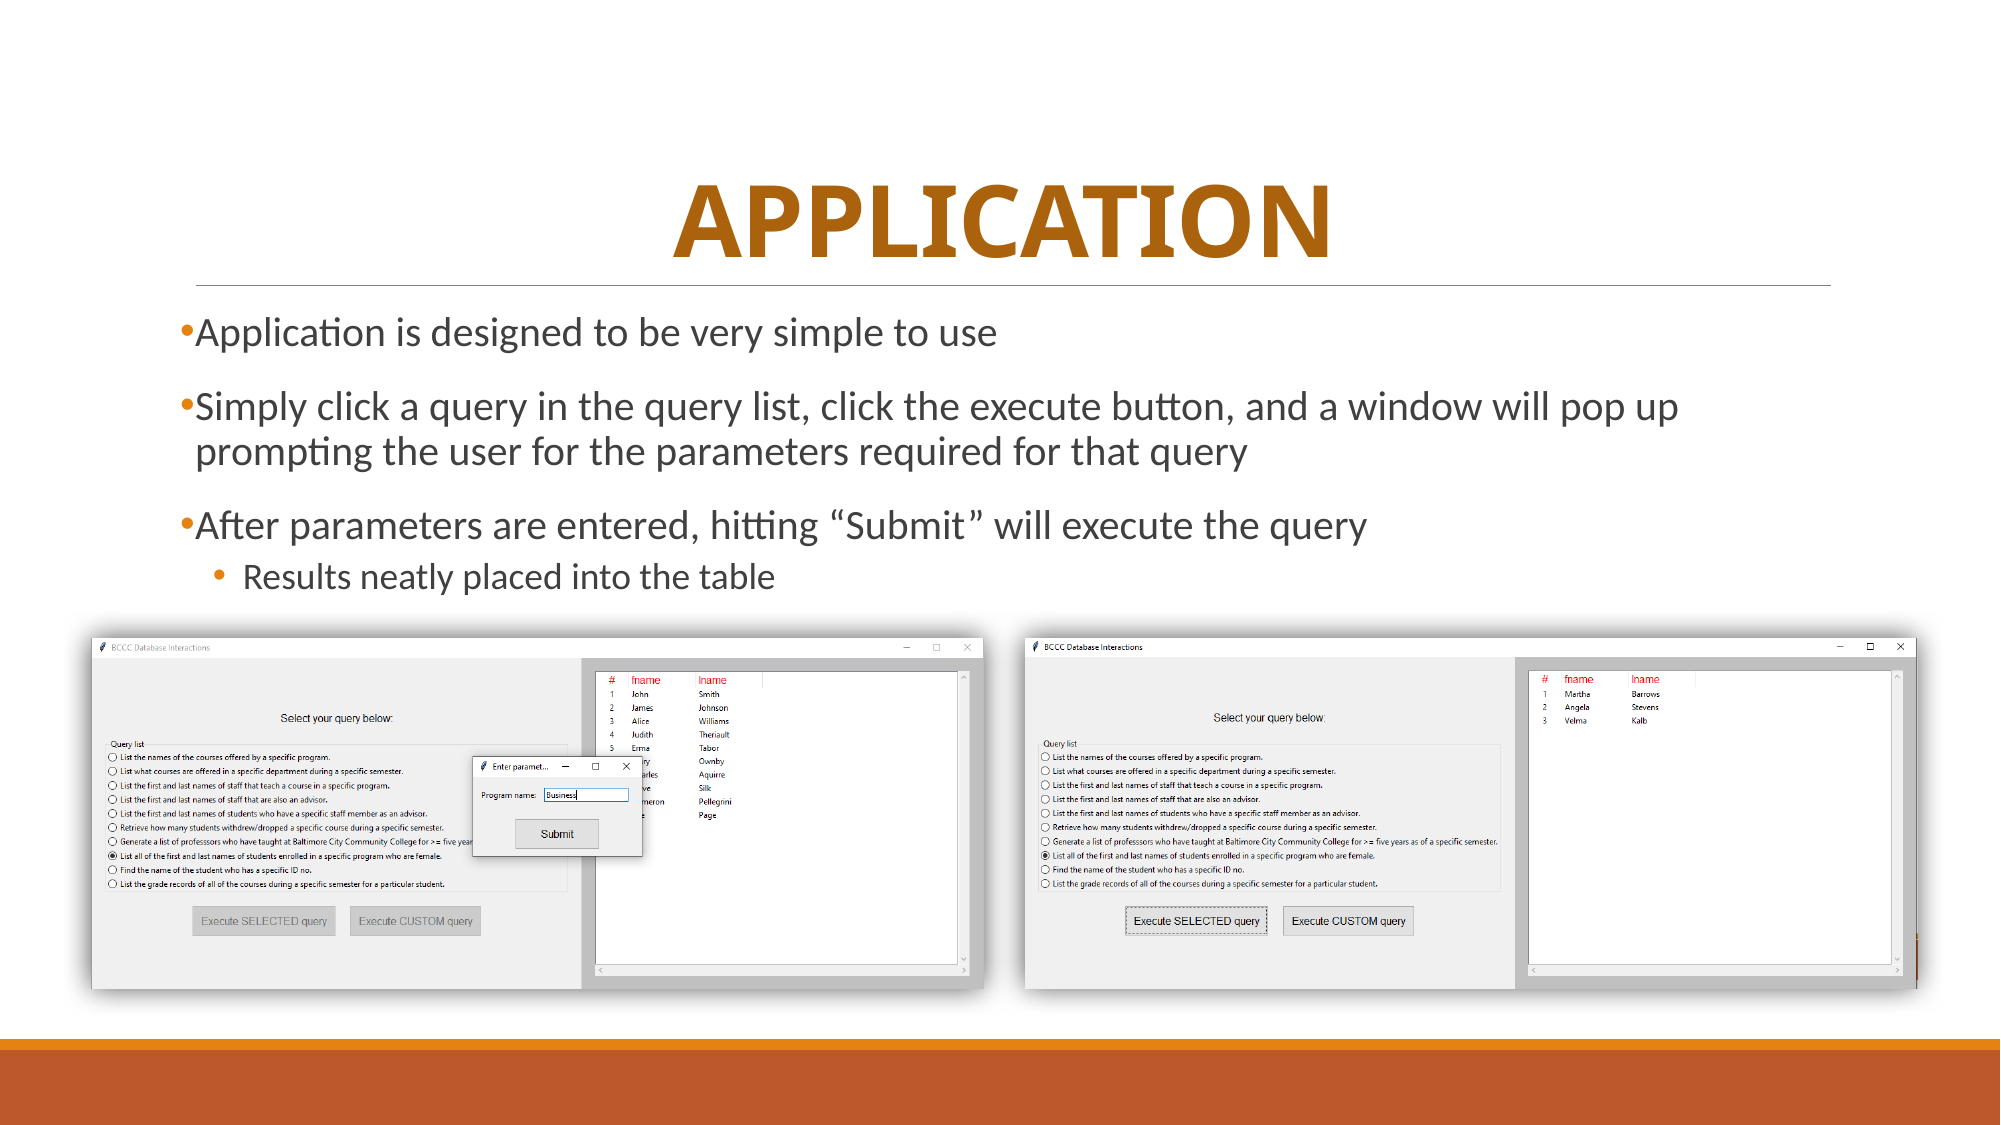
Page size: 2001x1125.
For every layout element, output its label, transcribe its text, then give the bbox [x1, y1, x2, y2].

picture [91, 638, 985, 990]
title APPLICATION [180, 47, 1830, 285]
picture [1024, 638, 1918, 990]
list Application is designed to be very simple to use Simply click a query in the query list, click the execute button, and a window will pop up prompting the user for the parameters required for that query After parameters are entered, hitting “Submit” will execute the query Results neatly placed into the table [180, 302, 1830, 634]
